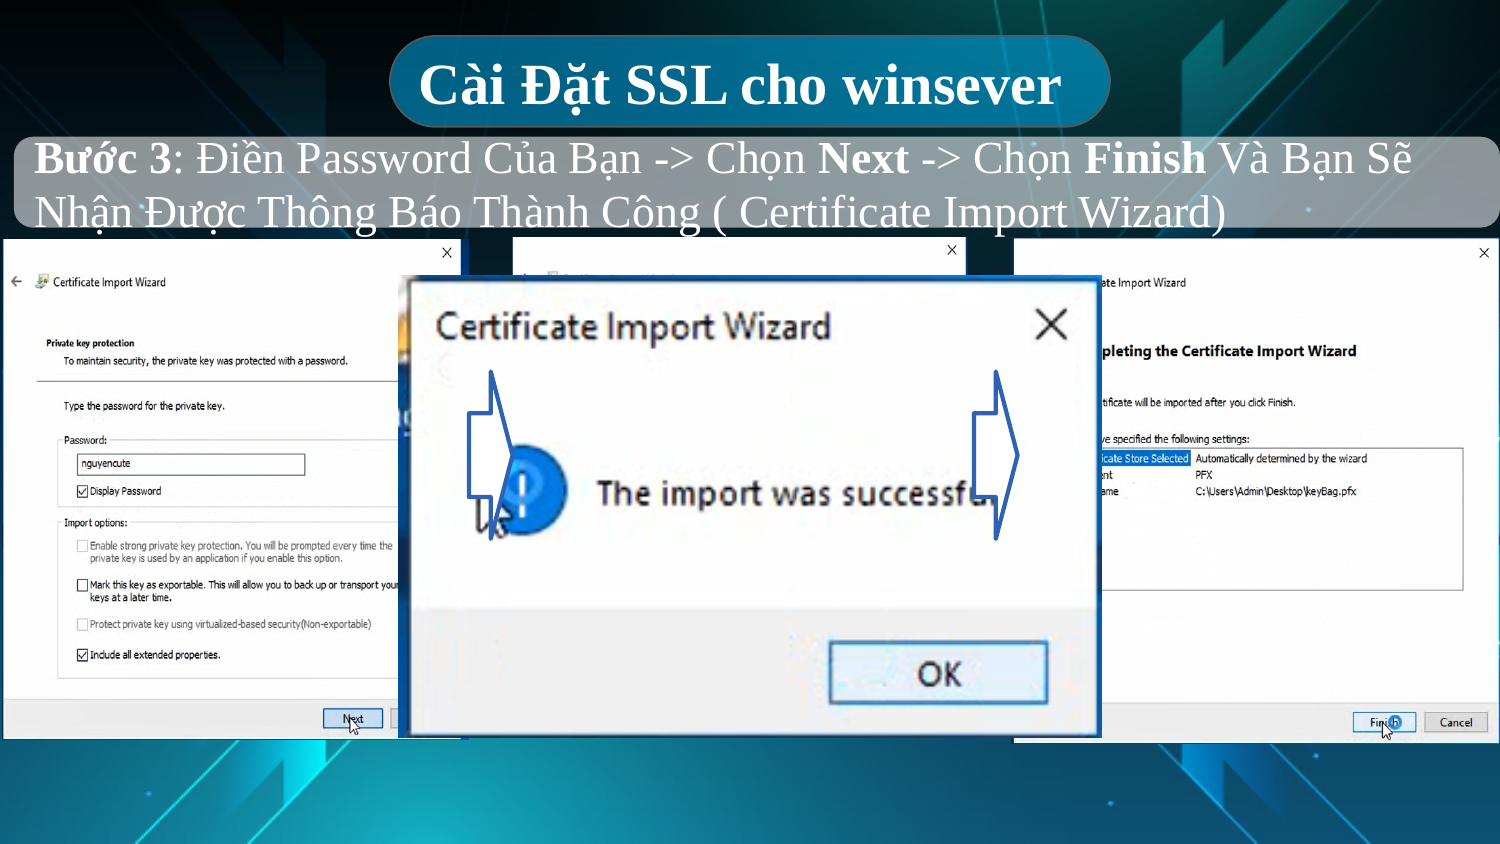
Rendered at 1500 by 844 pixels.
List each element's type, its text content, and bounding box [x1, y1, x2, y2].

text_box Bước 3: Điền Password Của Bạn -> Chọn Next -> Chọn Finish Và Bạn Sẽ Nhận Được Thông Báo Thành Công ( Certificate Import Wizard) [11, 134, 1500, 230]
picture [0, 0, 1500, 844]
text_box Cài Đặt SSL cho winsever [389, 35, 1111, 127]
